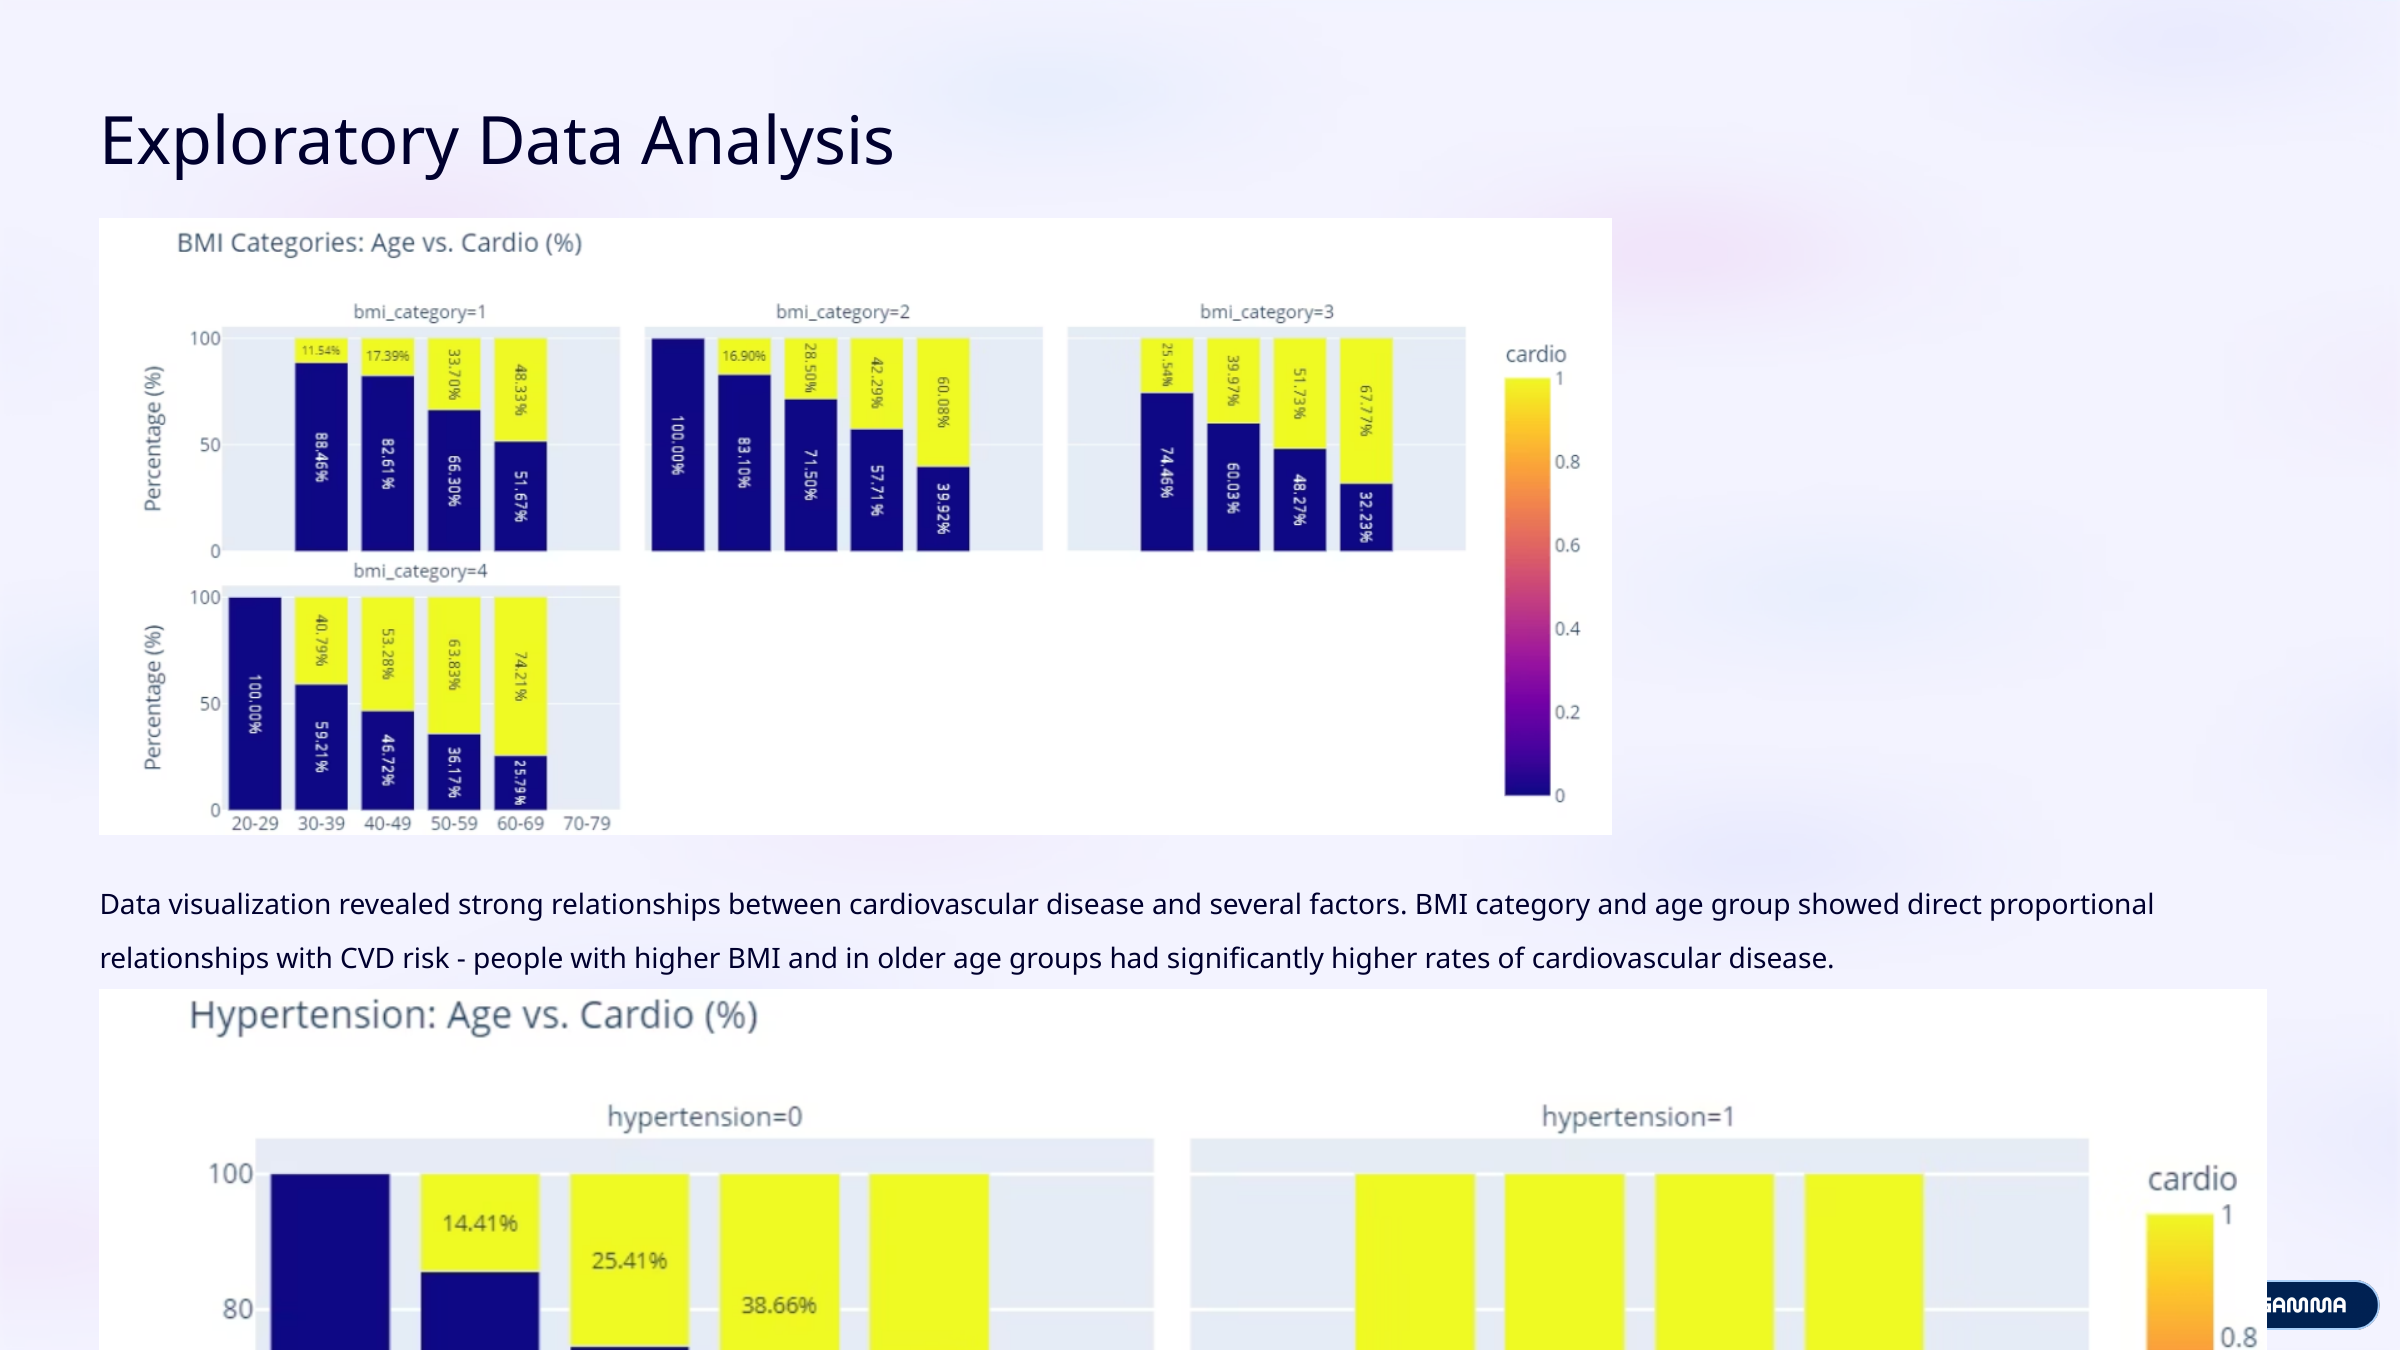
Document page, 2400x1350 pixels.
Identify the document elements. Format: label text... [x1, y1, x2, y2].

picture [99, 989, 2389, 1350]
picture [99, 218, 1613, 835]
text_box Exploratory Data Analysis [99, 78, 898, 162]
text_box Data visualization revealed strong relationships between cardiovascular disease and several factors. BMI category and age group showed direct proportional relationships with CVD risk - people with higher BMI and in older age groups had significantly higher rates of cardiovascular disease. [99, 866, 2301, 958]
